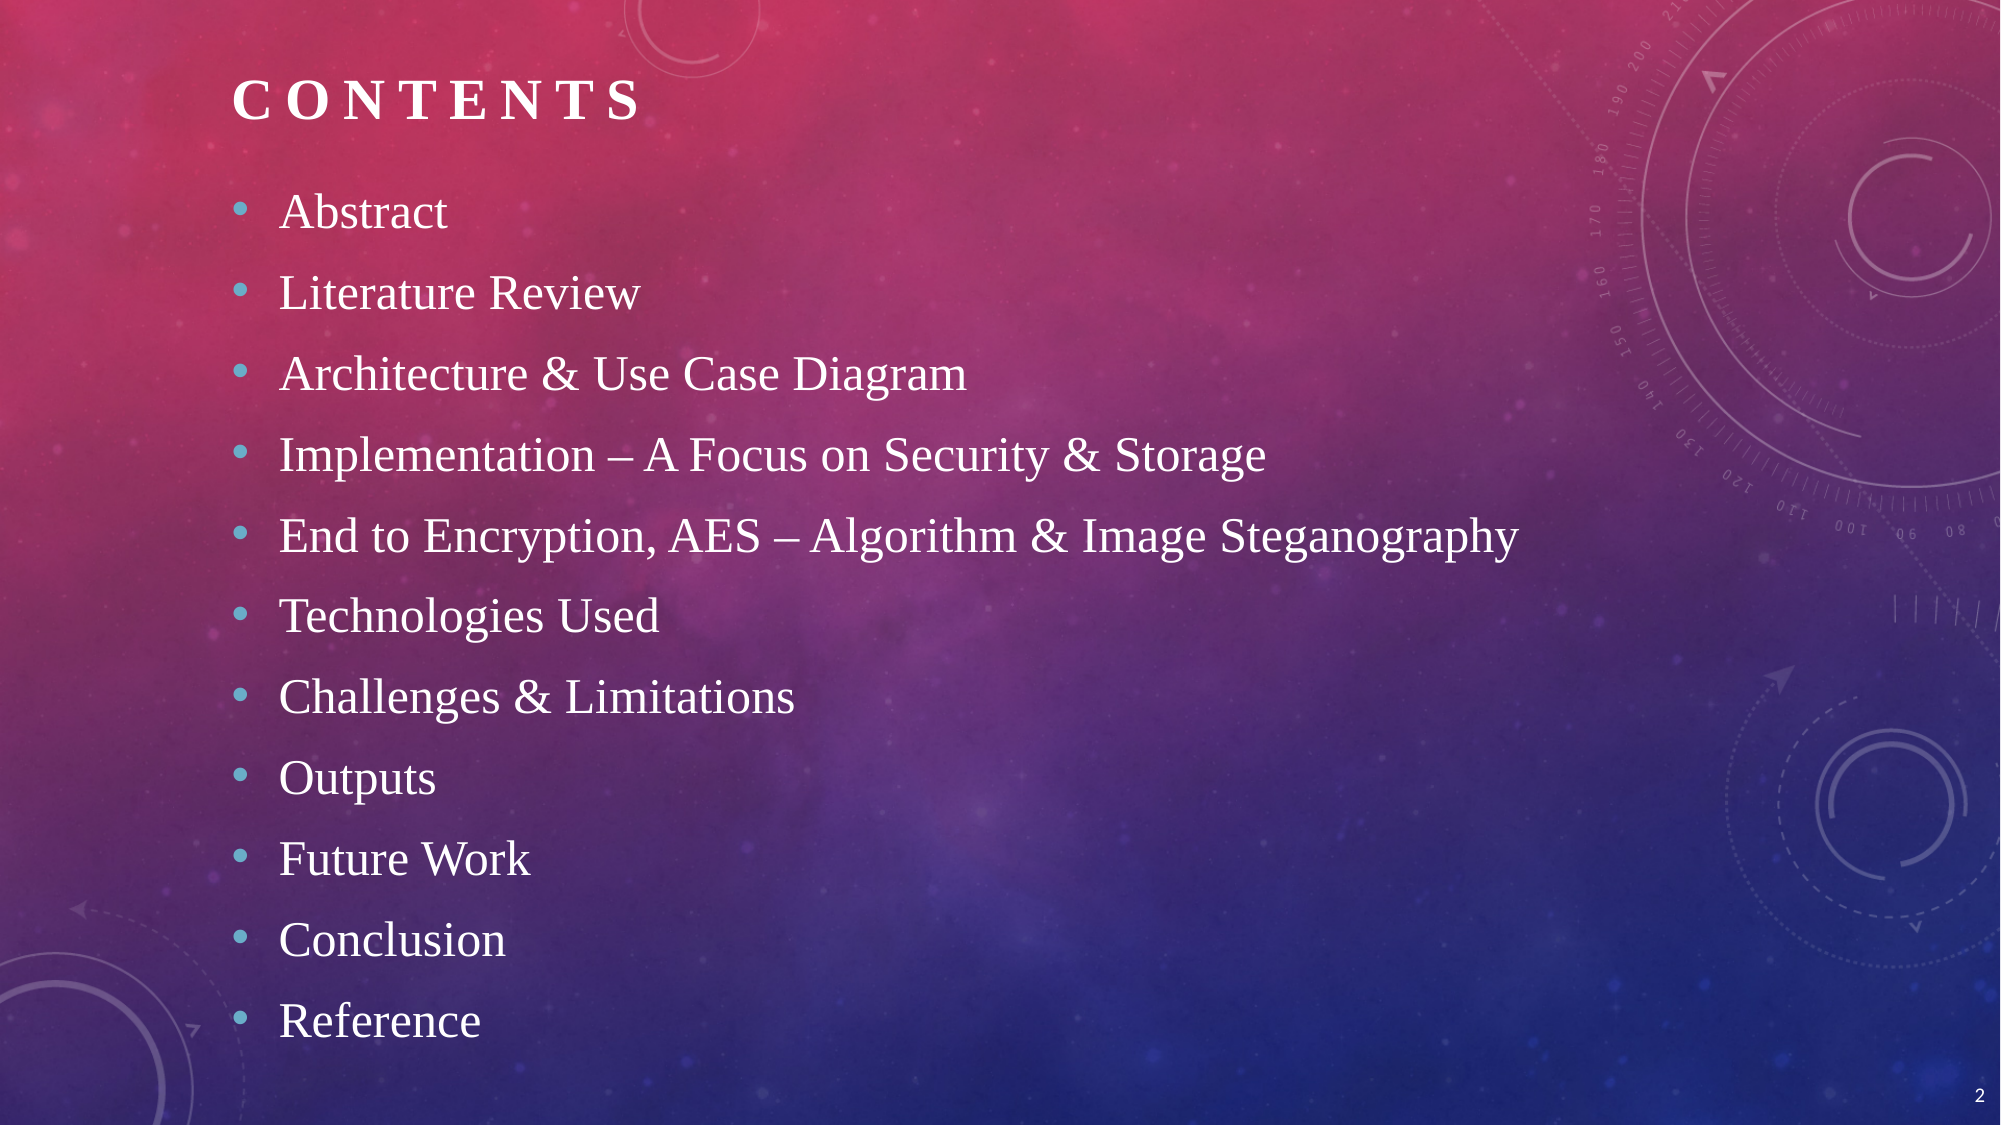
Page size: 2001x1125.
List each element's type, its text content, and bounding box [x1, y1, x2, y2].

picture [0, 0, 2001, 1125]
list Abstract Literature Review Architecture & Use Case Diagram Implementation – A Focus on Security & Storage End to Encryption, AES – Algorithm & Image Steganography Technologies Used Challenges & Limitations Outputs Future Work Conclusion Reference [216, 149, 1603, 1077]
title CONTENTS [216, 47, 1879, 145]
slide_number 2 [1909, 1062, 2000, 1125]
